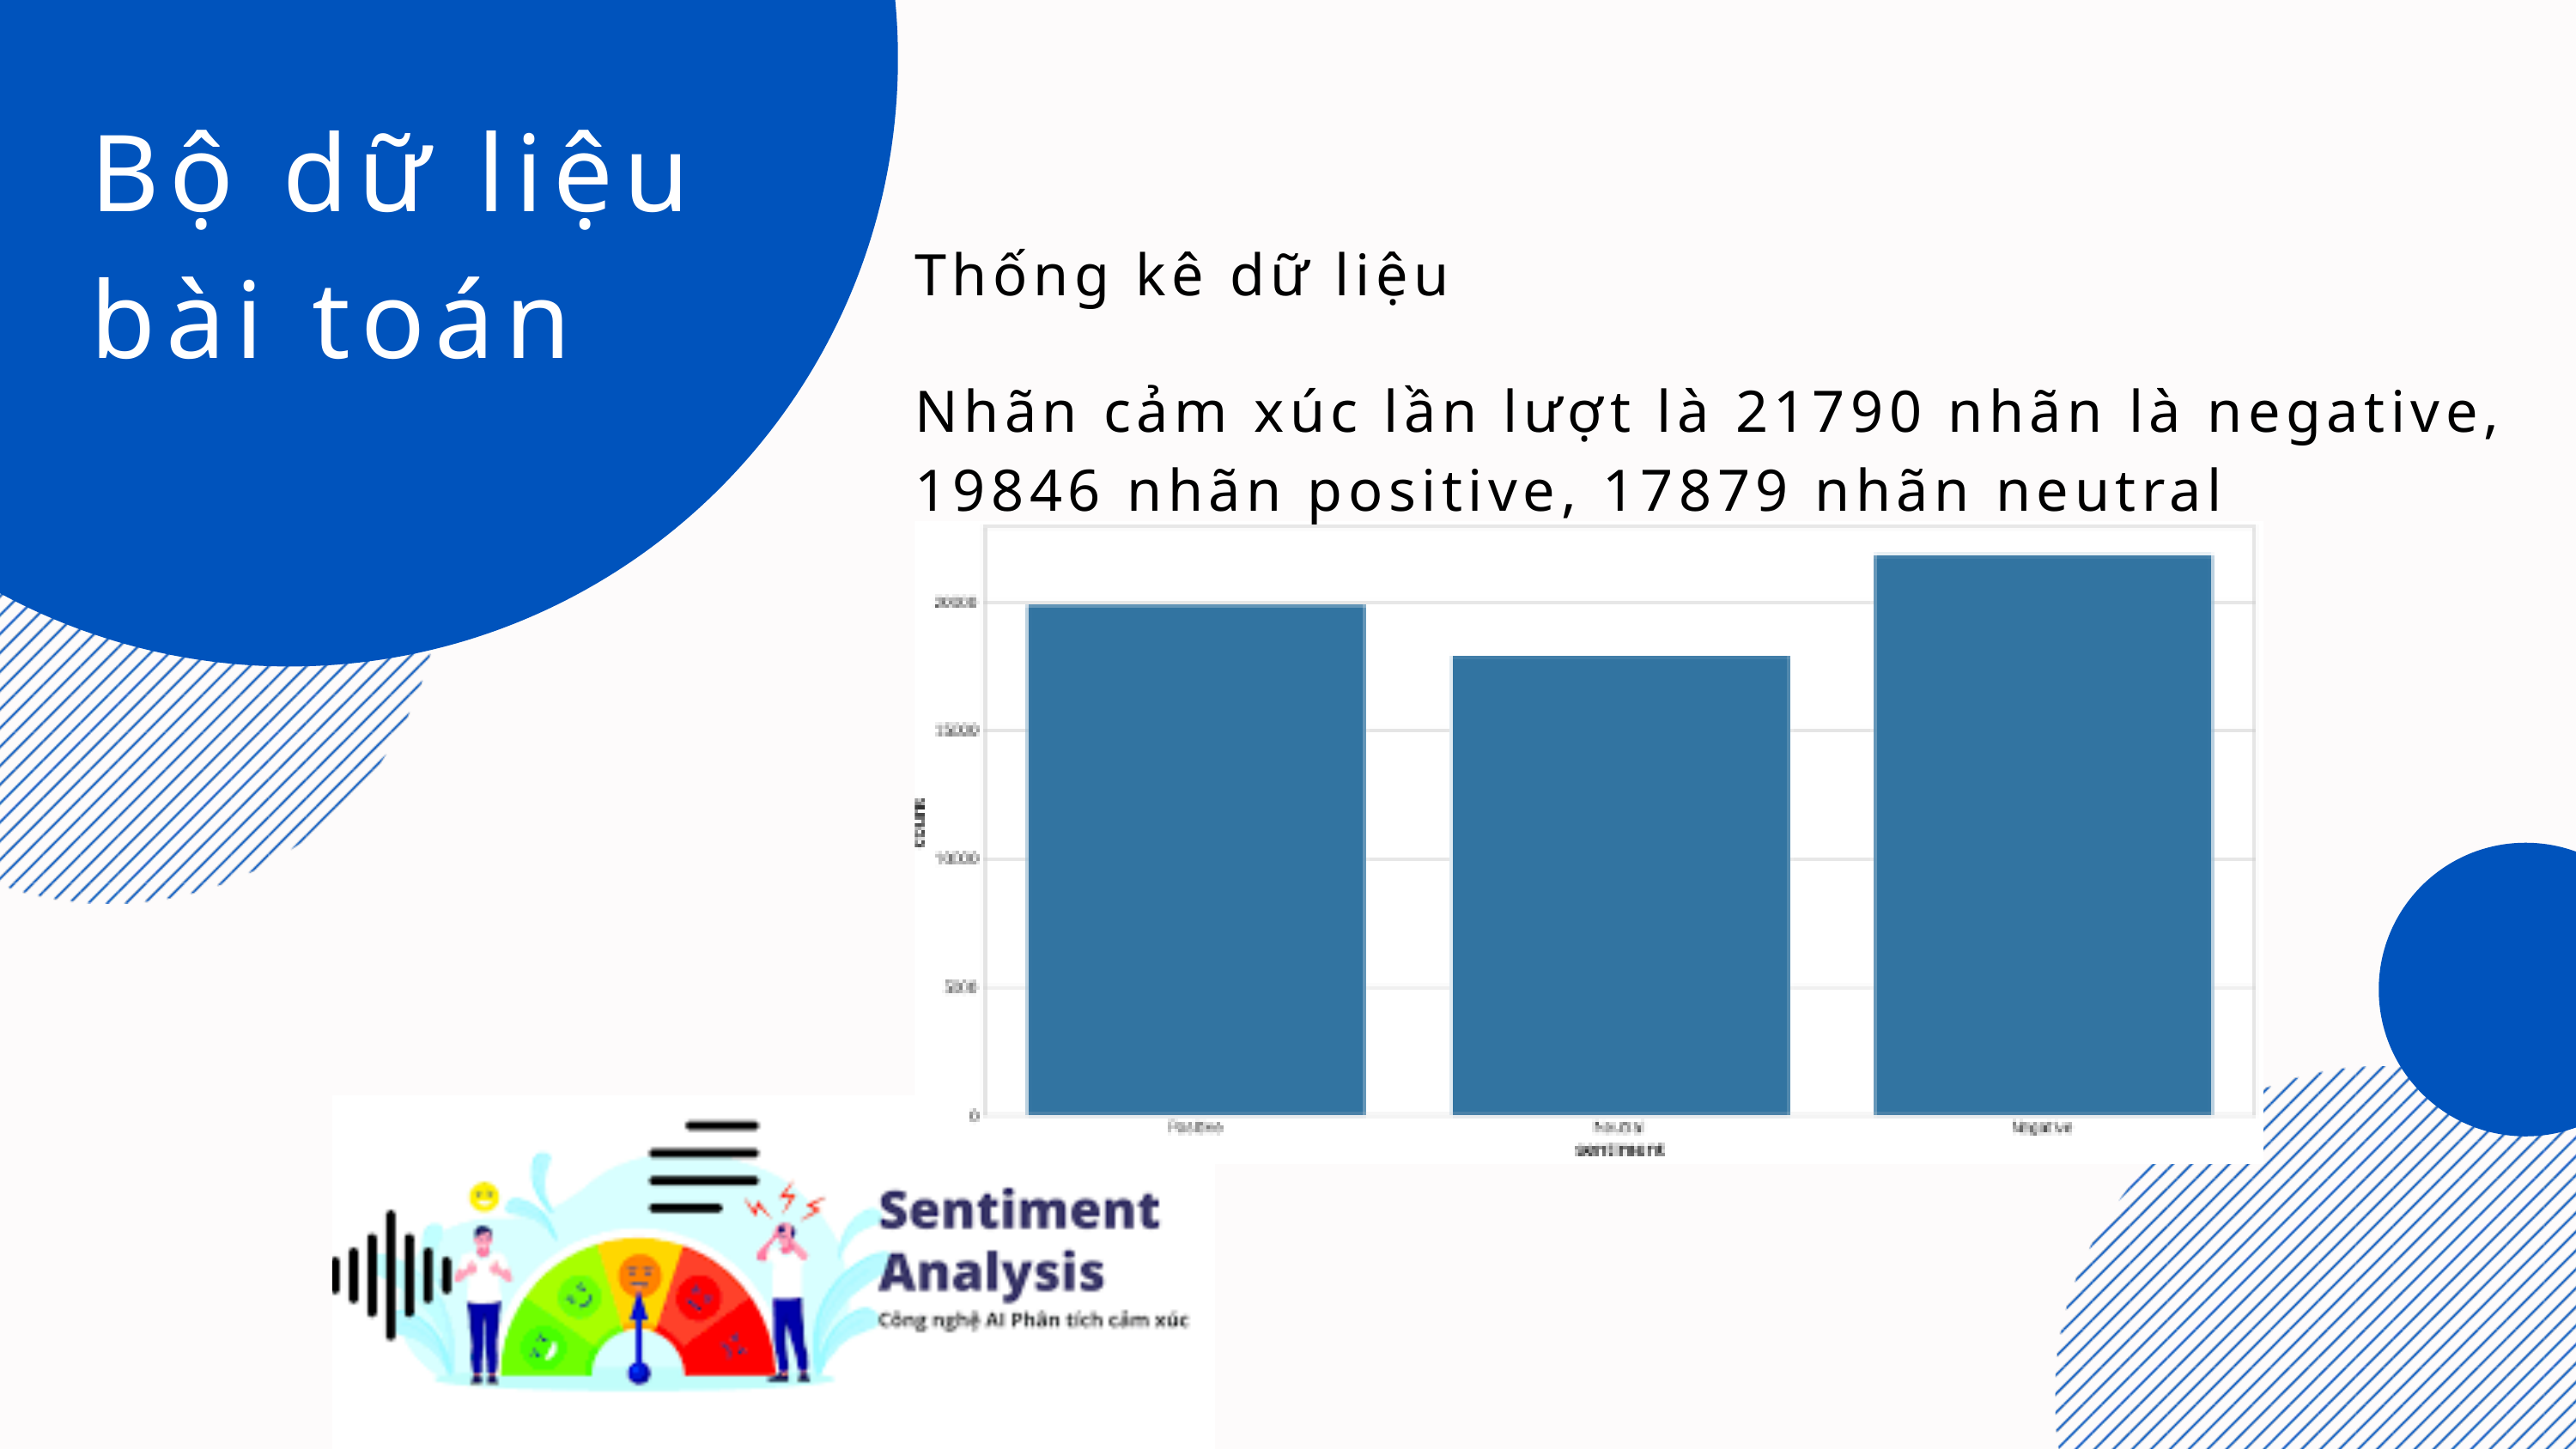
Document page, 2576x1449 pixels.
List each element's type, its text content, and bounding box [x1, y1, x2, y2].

text_box [914, 523, 2263, 1164]
text_box [331, 1095, 1216, 1449]
text_box [0, 675, 440, 904]
text_box [2055, 1066, 2576, 1449]
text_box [0, 0, 898, 667]
text_box Nhãn cảm xúc lần lượt là 21790 nhãn là negative, 19846 nhãn positive, 17879 nhãn neutral [914, 364, 2576, 523]
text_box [2379, 842, 2576, 1137]
text_box Thống kê dữ liệu [914, 227, 2386, 307]
